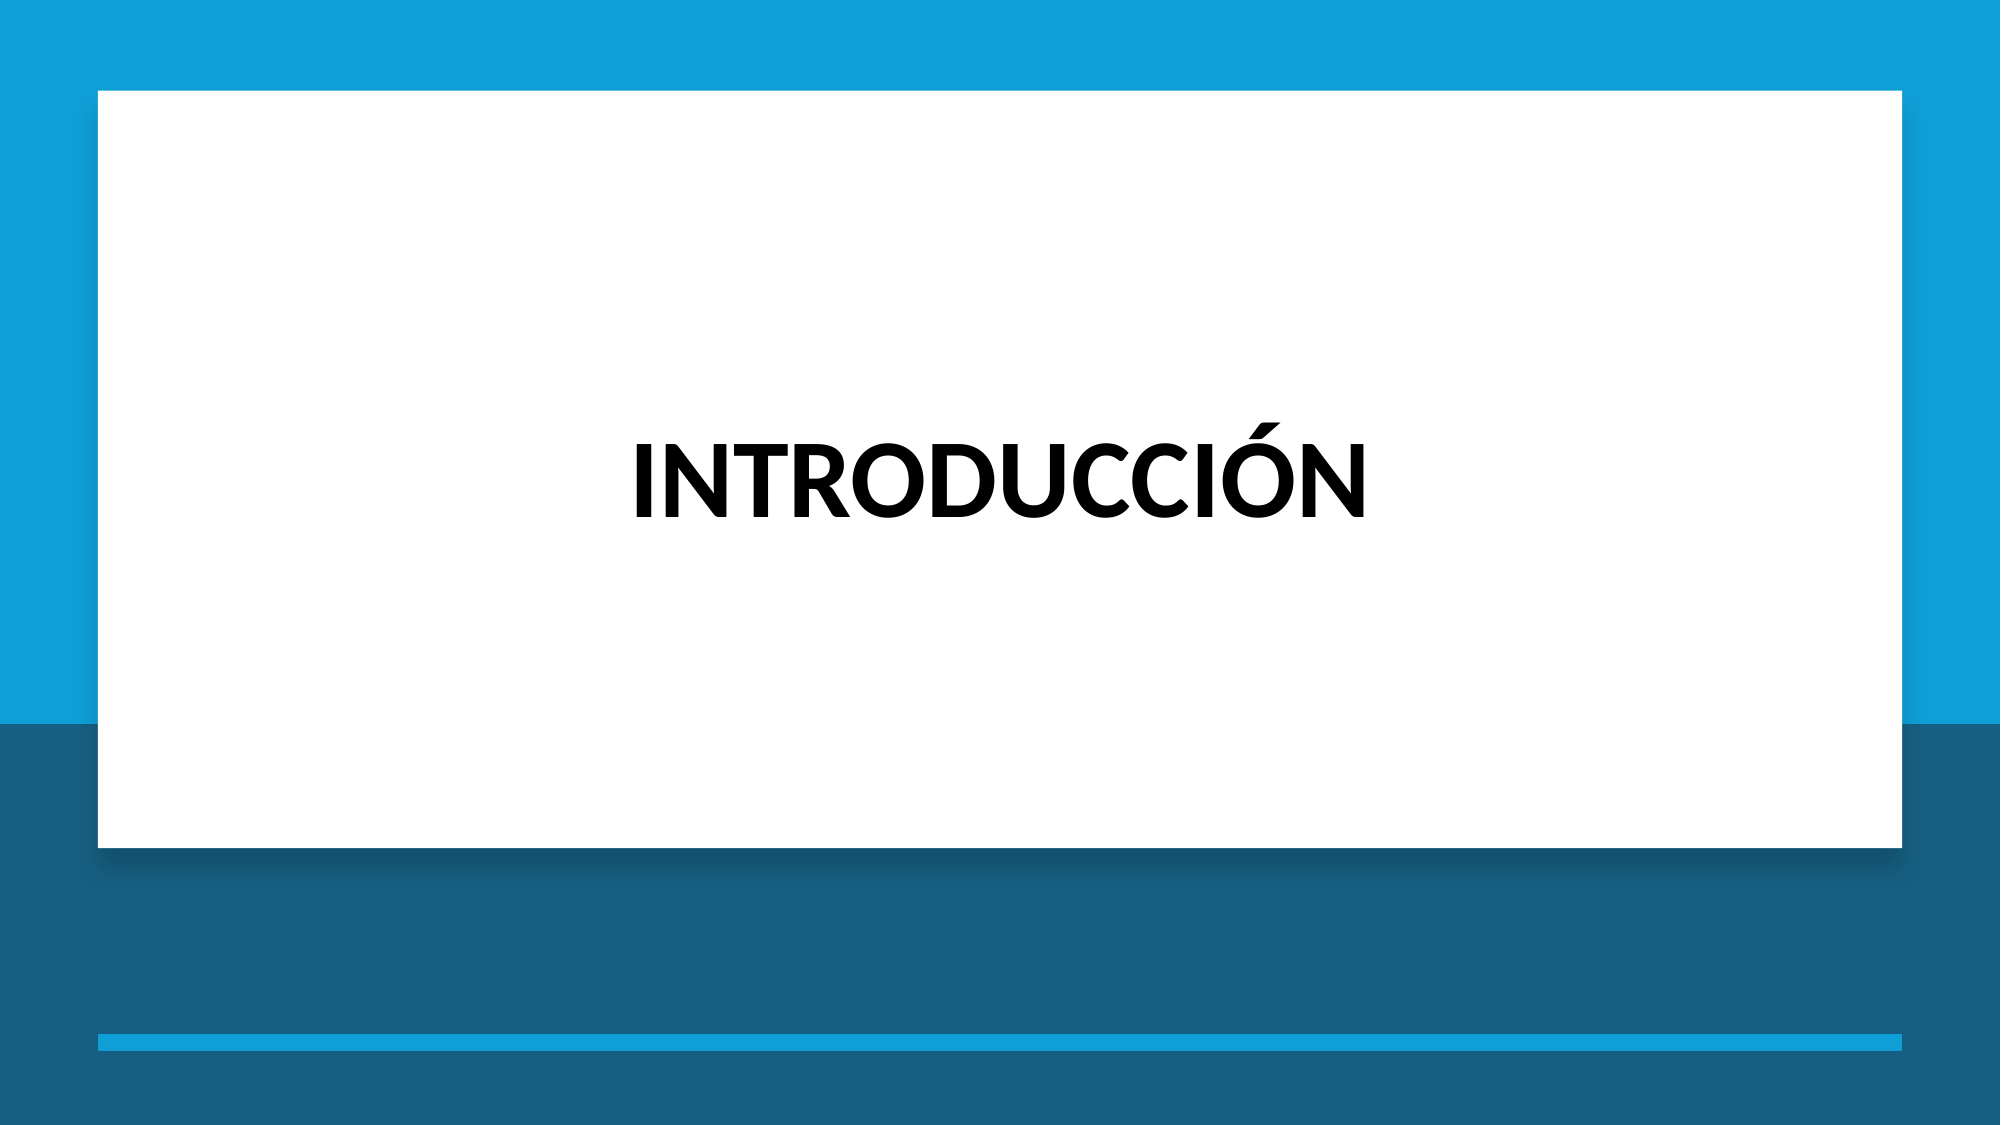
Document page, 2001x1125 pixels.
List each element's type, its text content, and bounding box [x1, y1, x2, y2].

text_box [96, 89, 1904, 850]
text_box [0, 725, 2000, 1125]
title INTRODUCCIÓN [249, 212, 1750, 750]
text_box [0, 0, 2000, 725]
